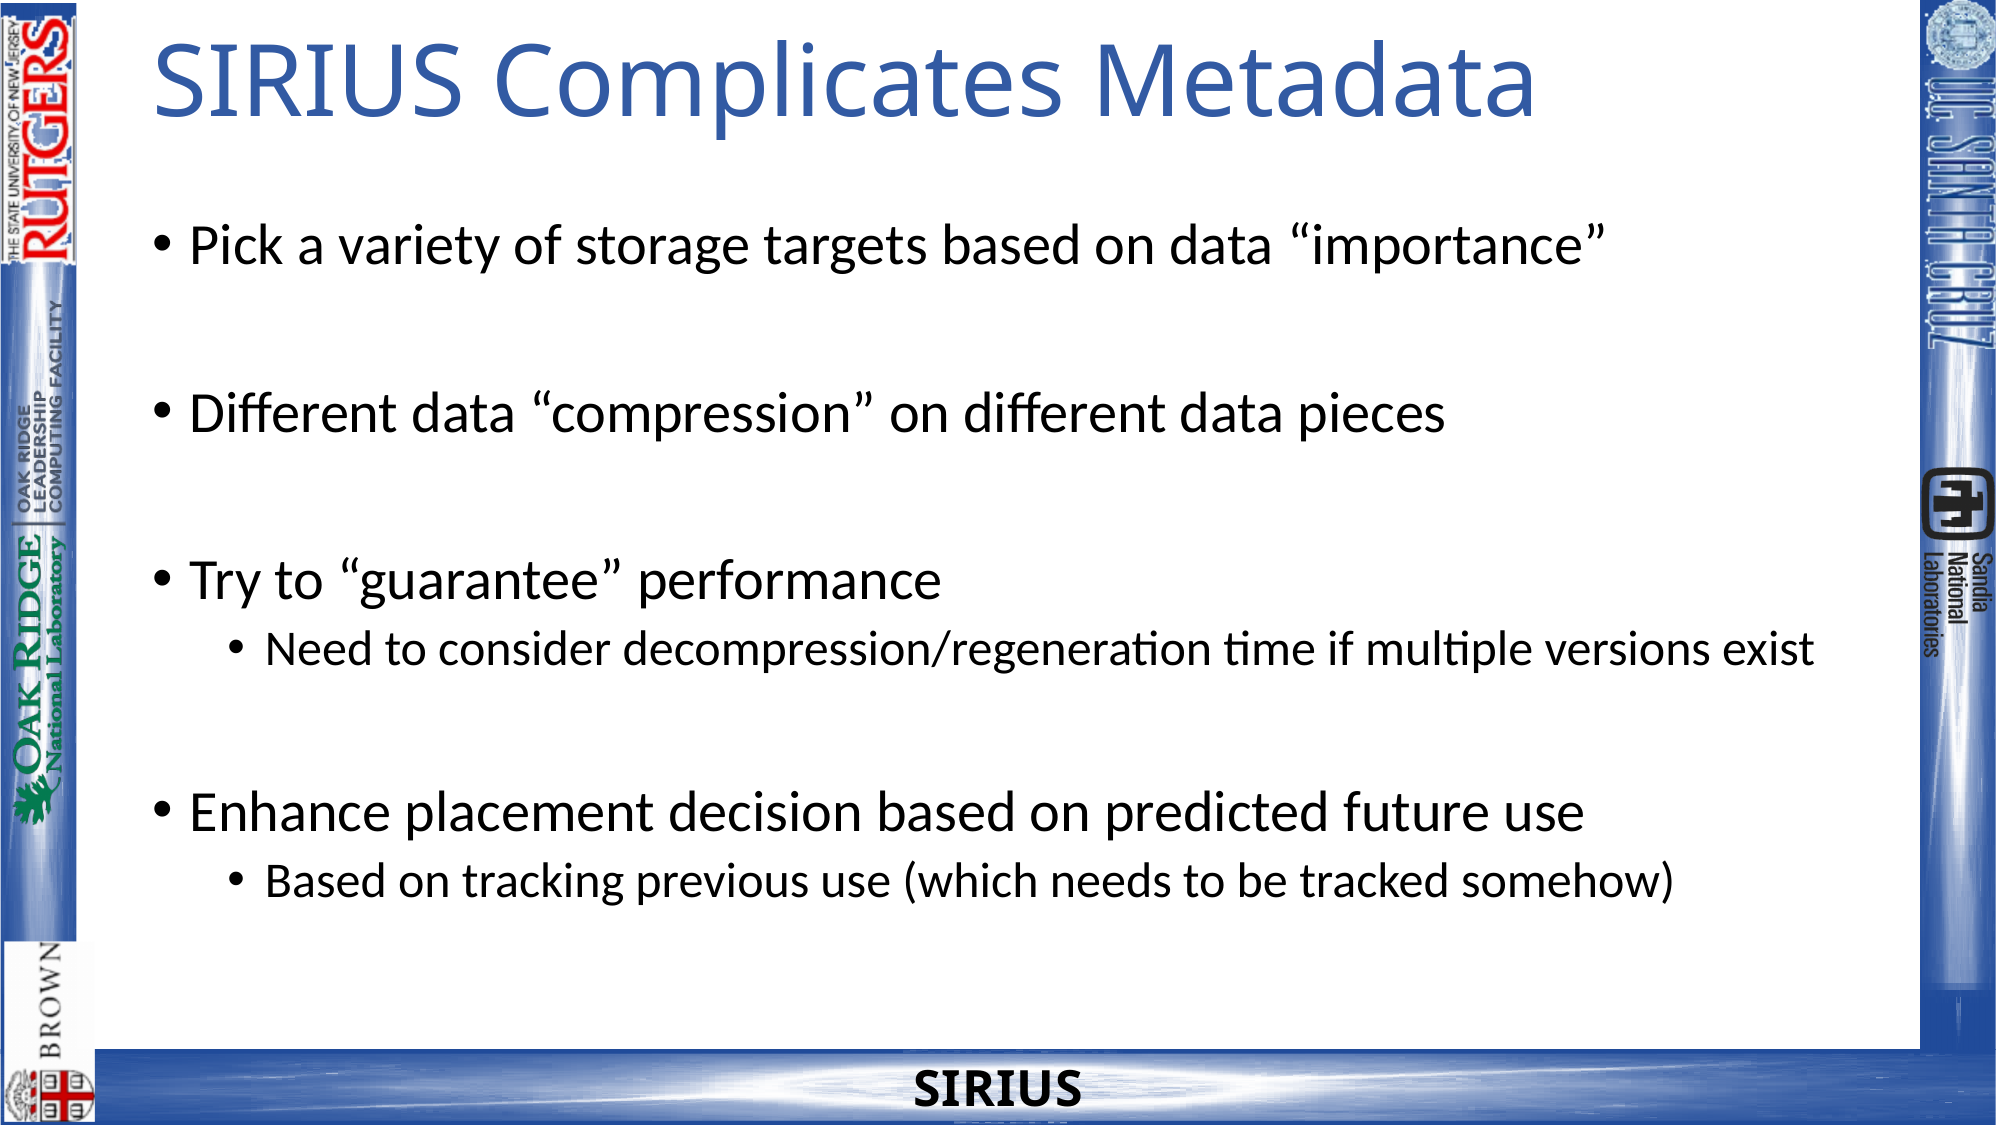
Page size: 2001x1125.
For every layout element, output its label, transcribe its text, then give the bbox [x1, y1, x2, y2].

picture [1, 4, 75, 275]
picture [1921, 0, 1995, 348]
title SIRIUS Complicates Metadata [137, 19, 1863, 149]
list Pick a variety of storage targets based on data “importance” Different data “compression” on different data pieces Try to “guarantee” performance Need to consider decompression/regeneration time if multiple versions exist Enhance placement decision based on predicted future use Based on tracking previous use (which needs to be tracked somehow) [137, 206, 1863, 1014]
picture [5, 942, 94, 1121]
picture [12, 301, 66, 825]
picture [1921, 465, 1996, 660]
